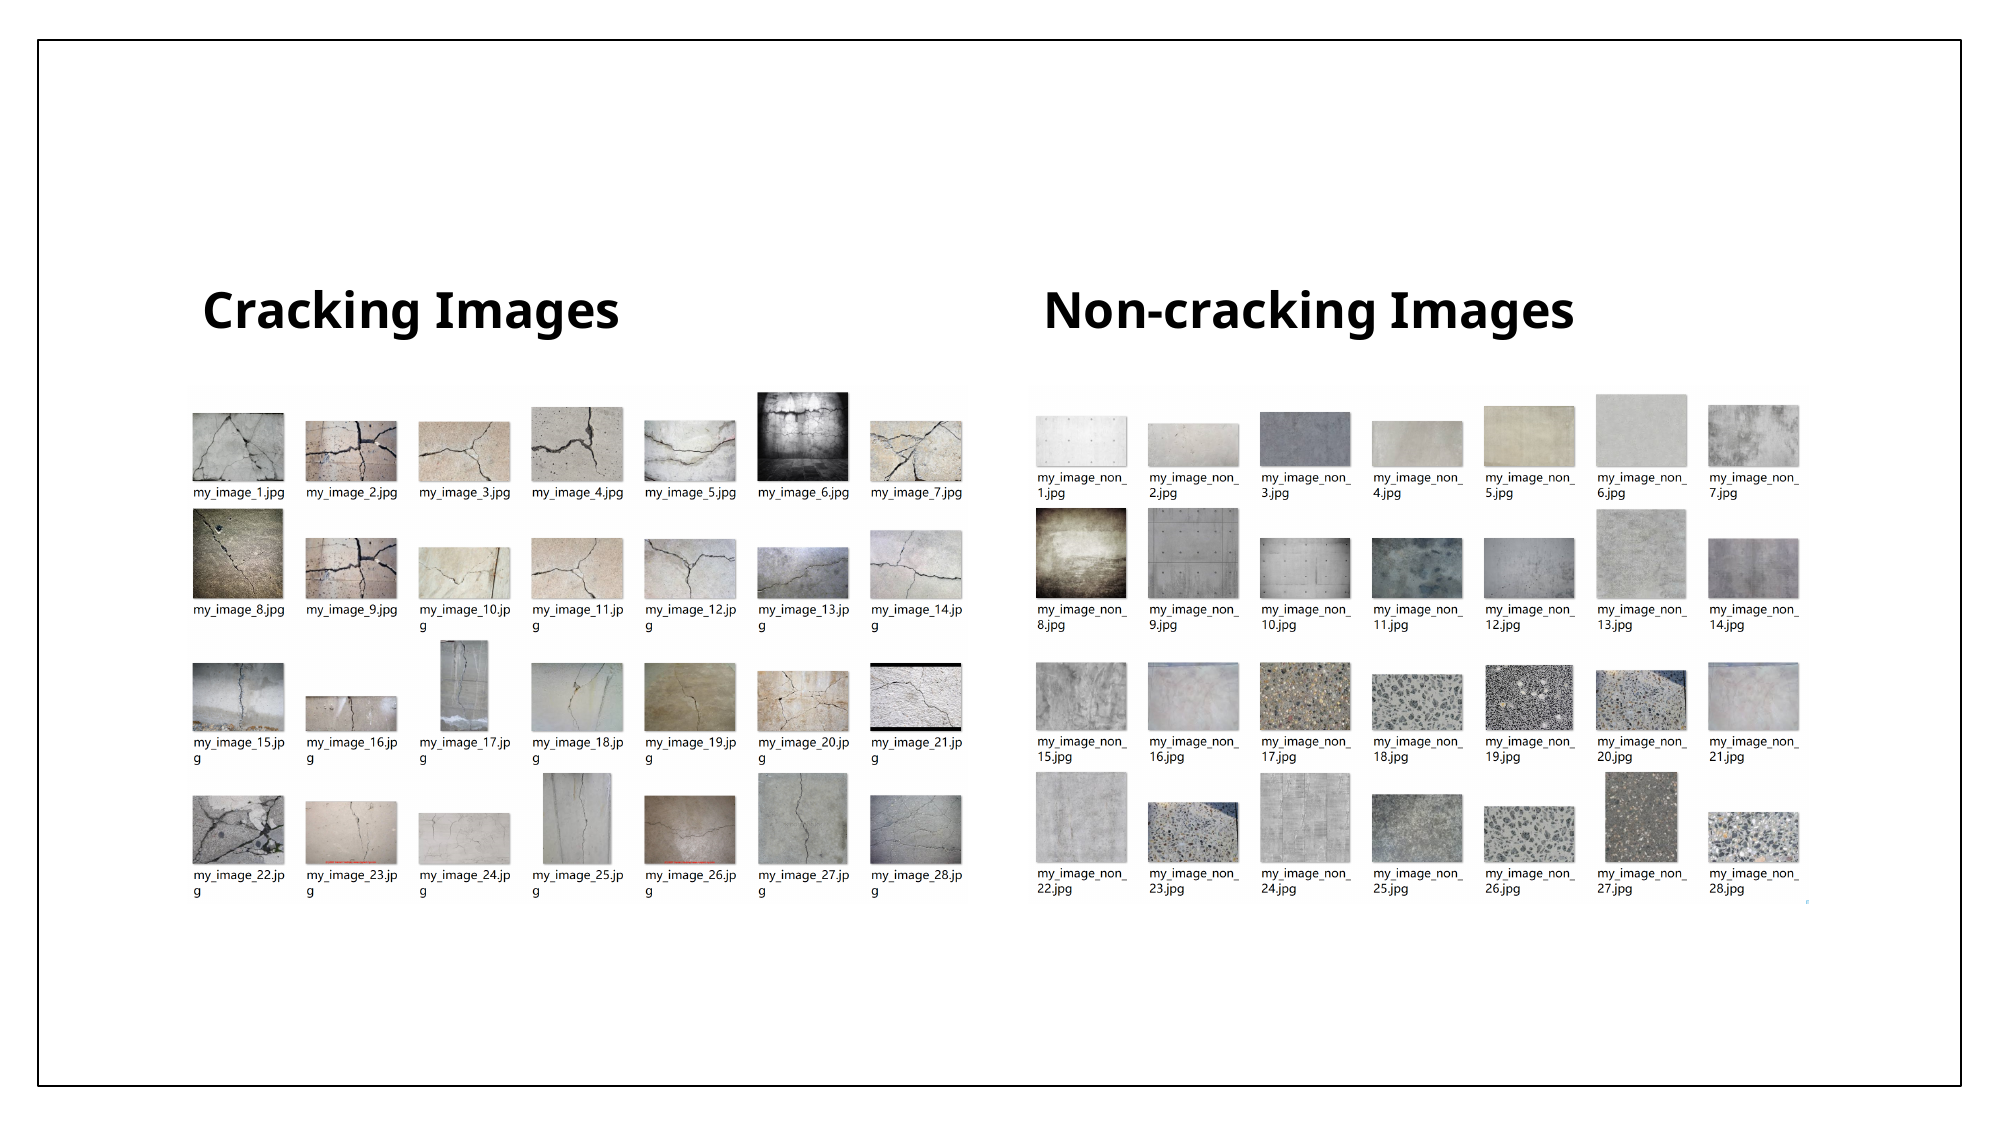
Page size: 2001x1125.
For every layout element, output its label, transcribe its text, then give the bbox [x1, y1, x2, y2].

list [187, 385, 968, 905]
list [1028, 385, 1809, 904]
list Cracking Images [187, 249, 968, 377]
list Non-cracking Images [1028, 248, 1809, 377]
